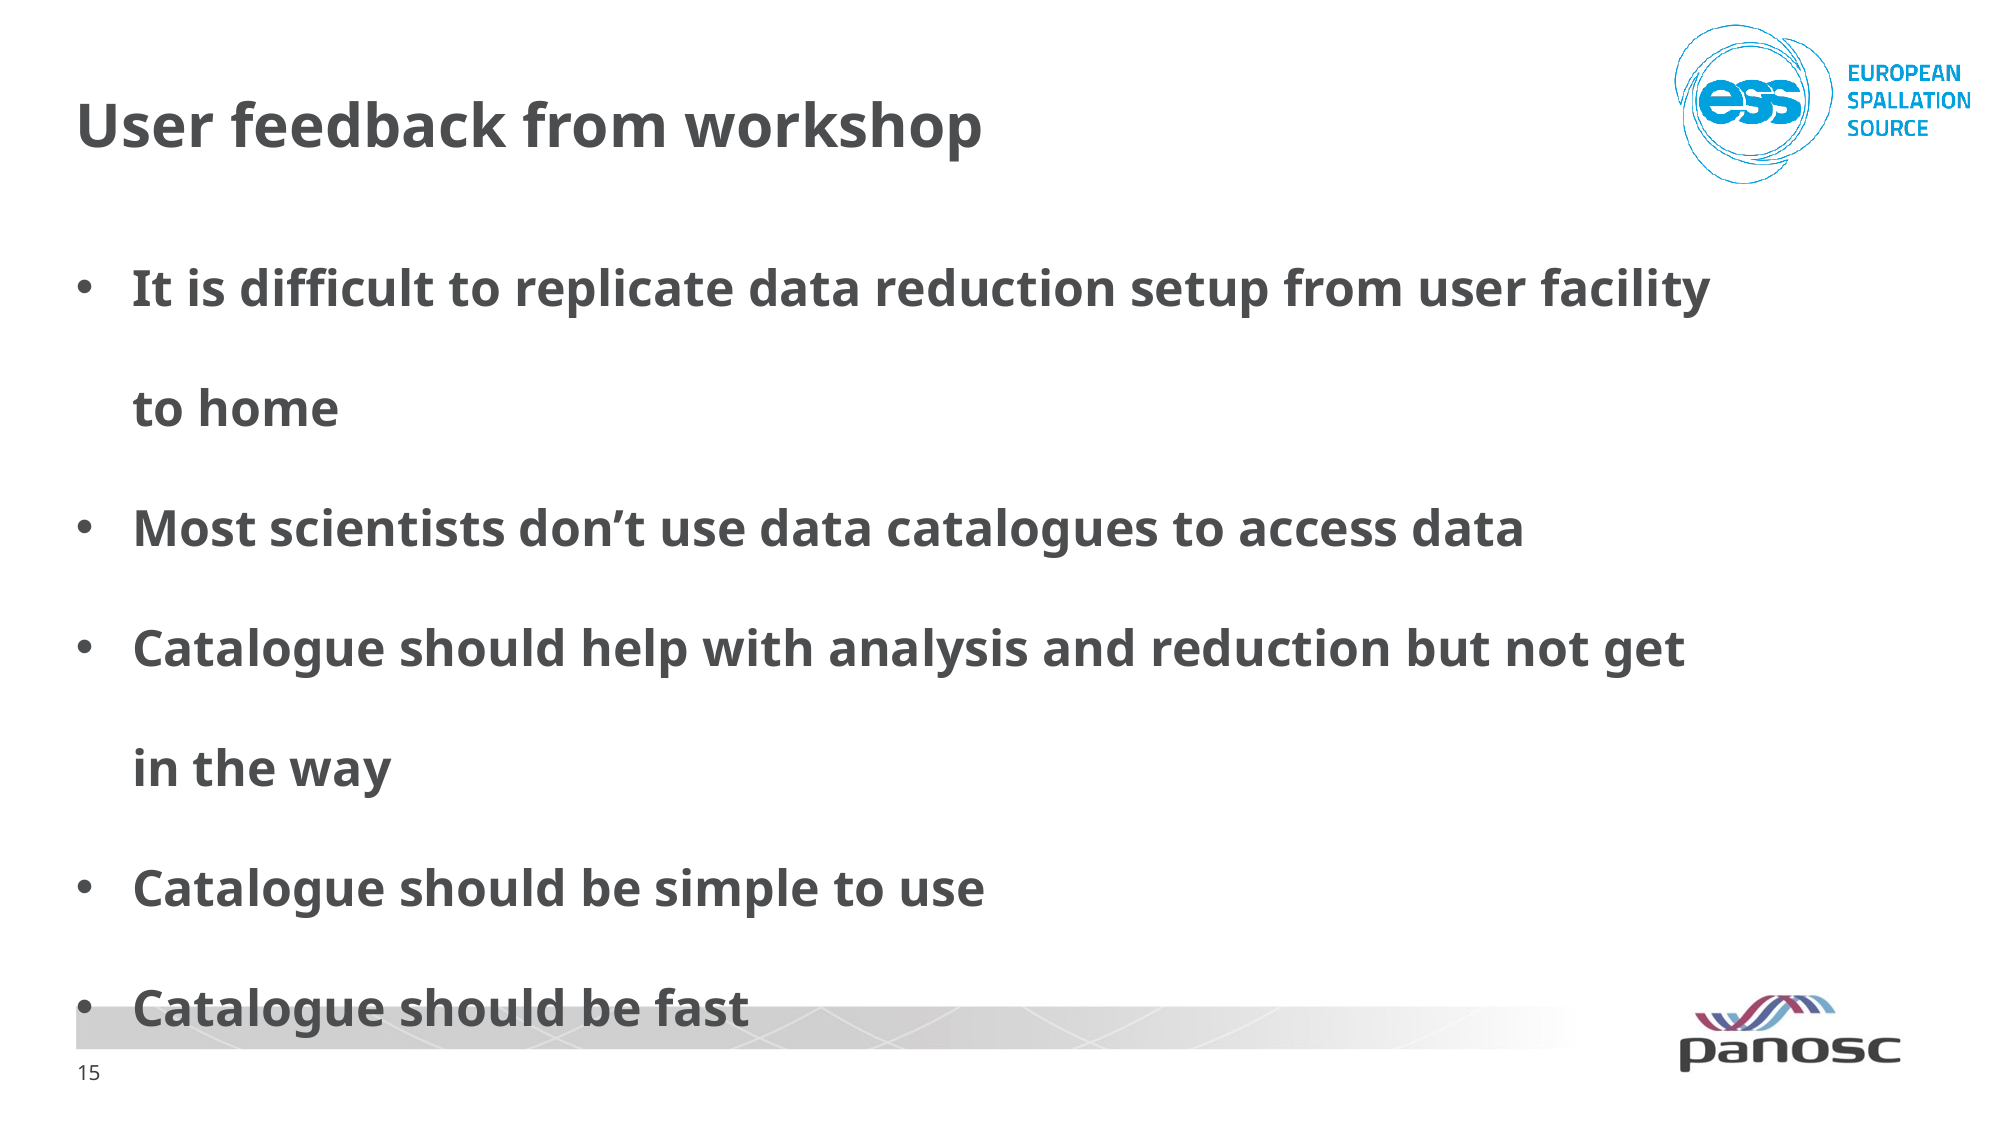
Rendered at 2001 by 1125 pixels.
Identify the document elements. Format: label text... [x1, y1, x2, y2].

list It is difficult to replicate data reduction setup from user facility to home Most scientists don’t use data catalogues to access data Catalogue should help with analysis and reduction but not get in the way Catalogue should be simple to use Catalogue should be fast [75, 195, 1738, 785]
picture [1, 962, 1999, 1125]
title User feedback from workshop [75, 86, 1276, 160]
picture [1674, 24, 1970, 184]
